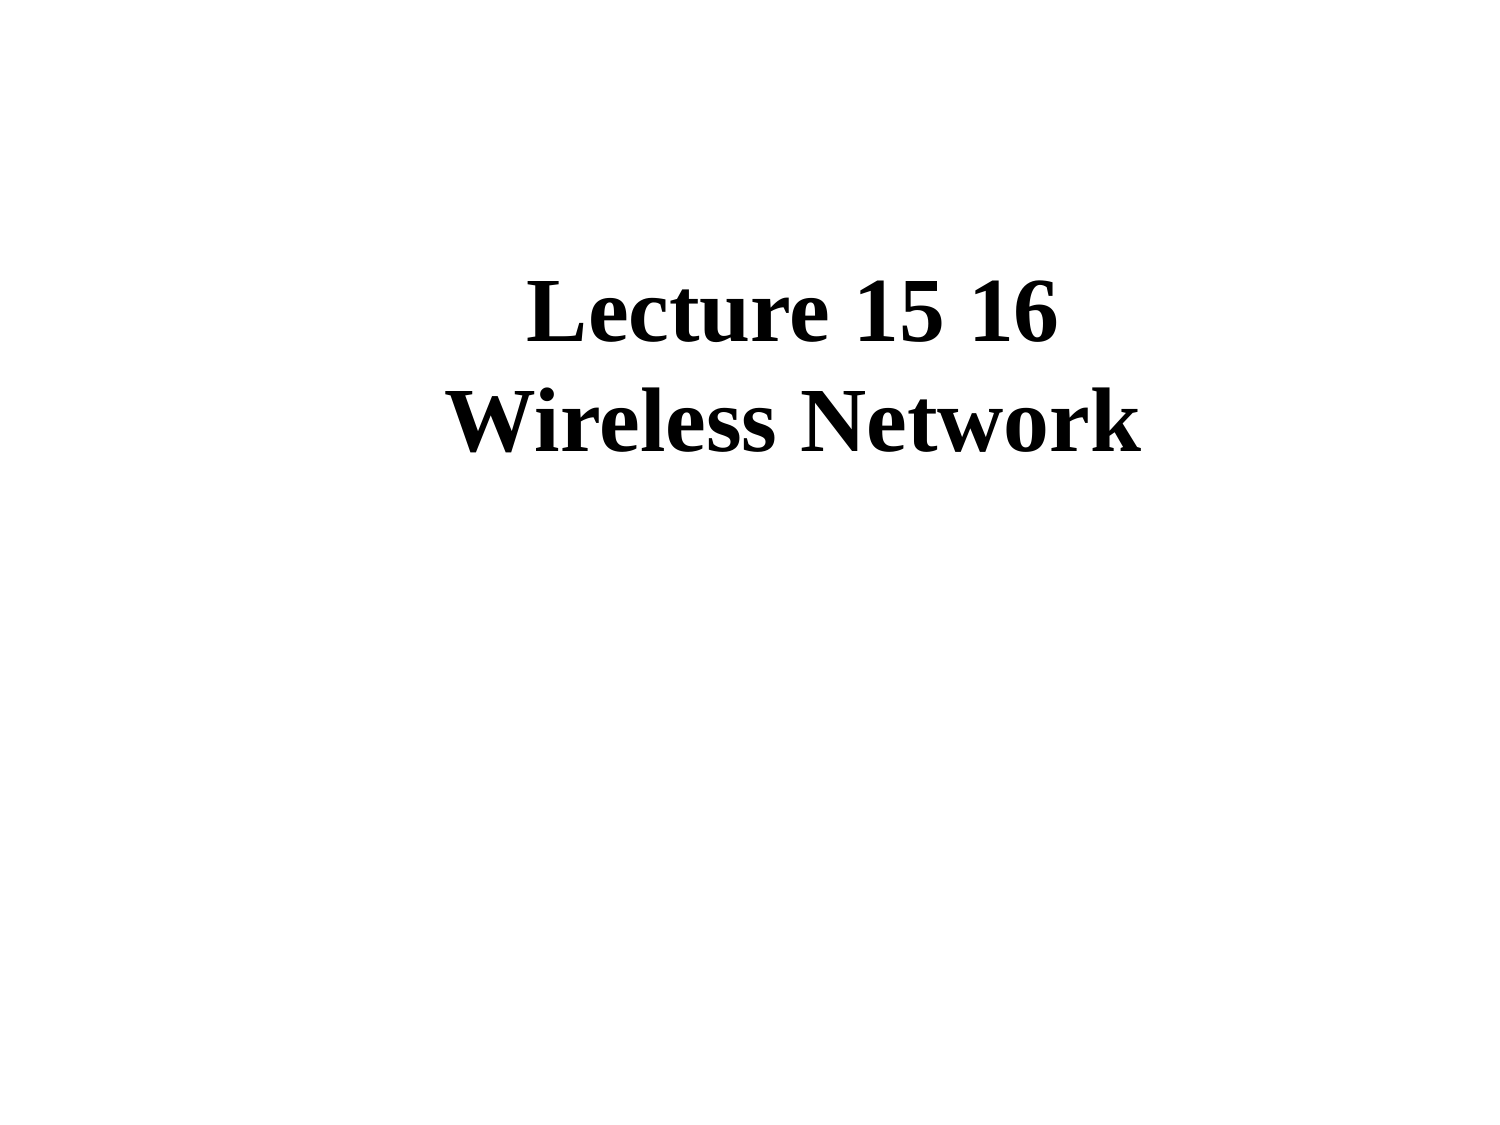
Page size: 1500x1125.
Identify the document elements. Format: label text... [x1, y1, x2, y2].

title Lecture 15 16 Wireless Network [112, 349, 1475, 591]
